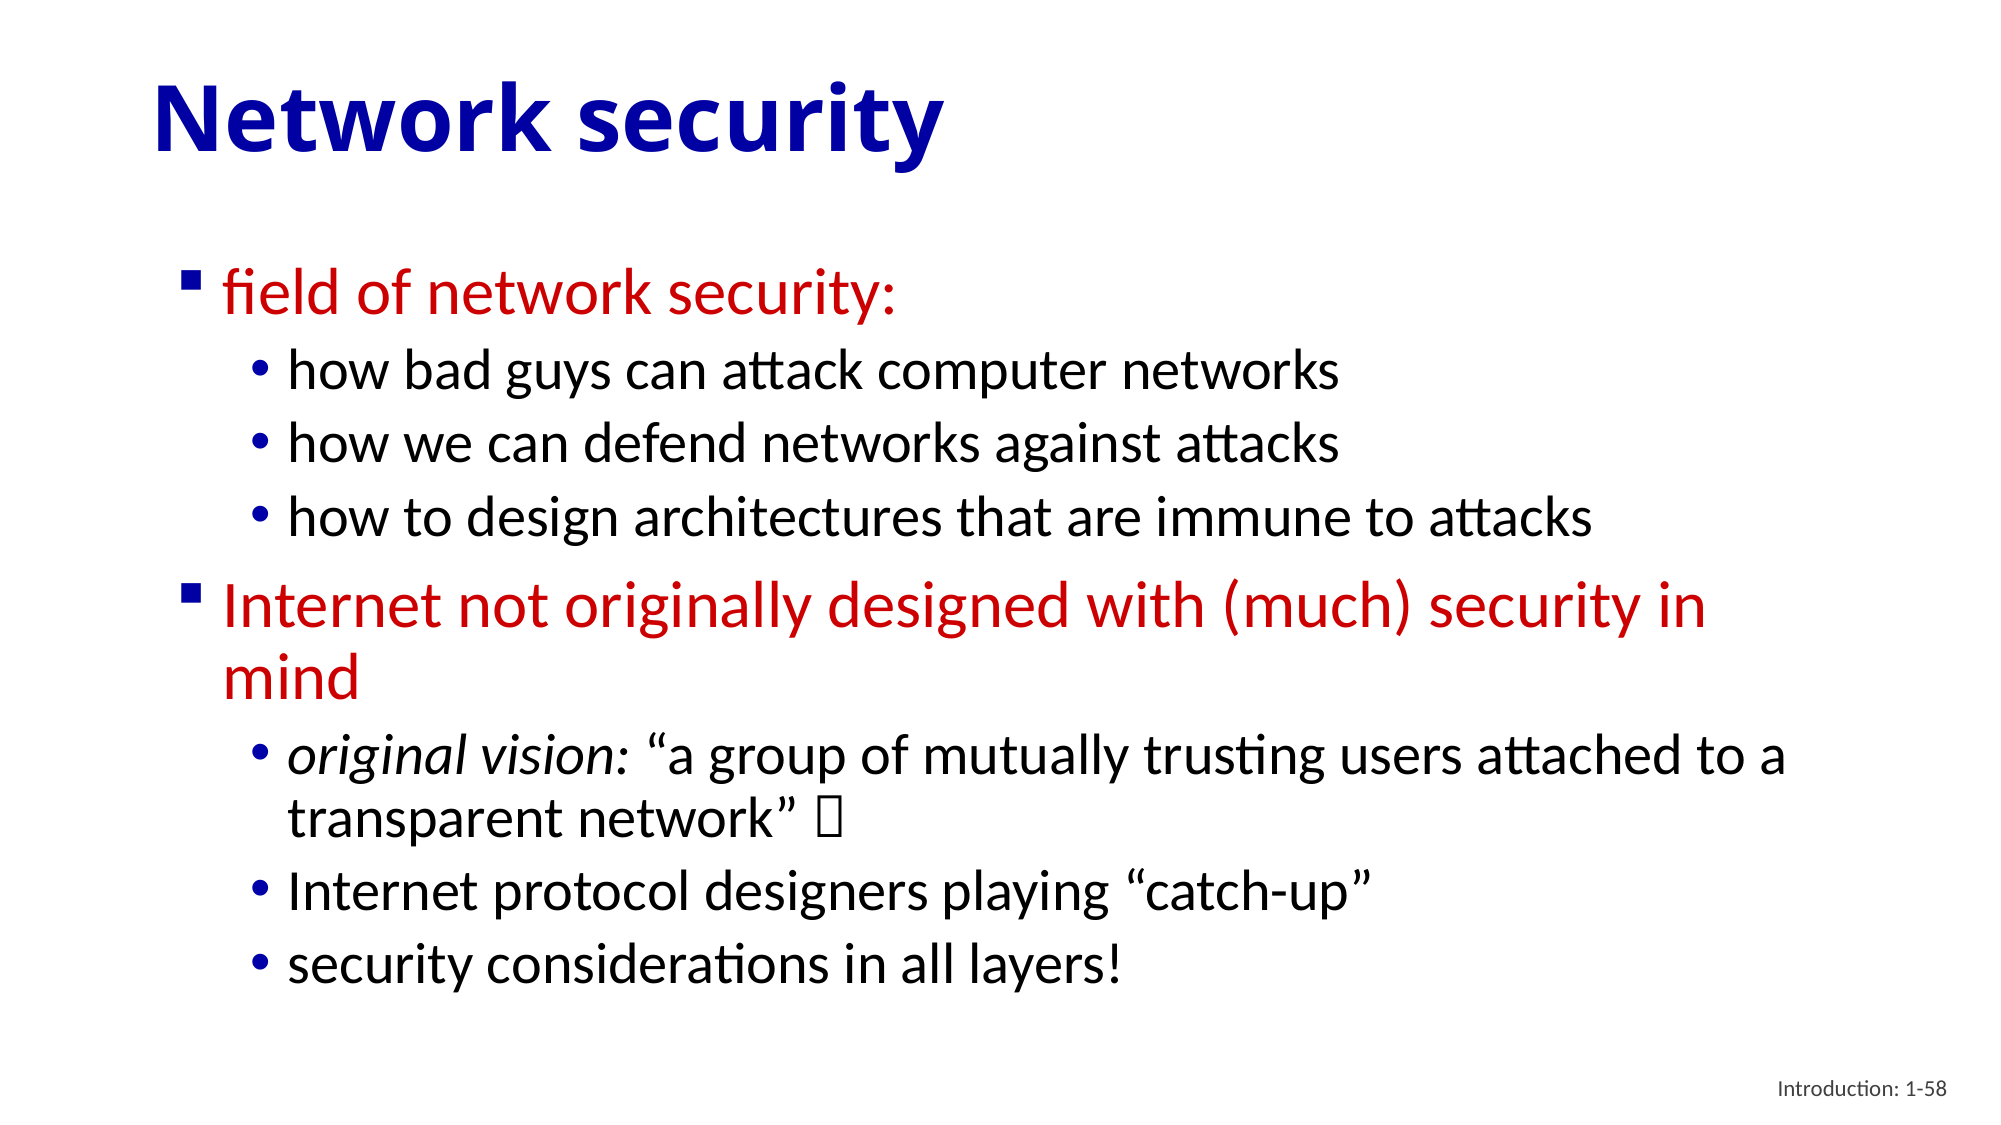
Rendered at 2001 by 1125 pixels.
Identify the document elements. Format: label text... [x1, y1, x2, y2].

slide_number Introduction: 1-58 [1512, 1056, 1963, 1117]
text_box field of network security: how bad guys can attack computer networks how we can defend networks against attacks how to design architectures that are immune to attacks Internet not originally designed with (much) security in mind original vision: “a group of mutually trusting users attached to a transparent network”  Internet protocol designers playing “catch-up” security considerations in all layers! [160, 249, 1858, 1057]
title Network security [135, 47, 1861, 195]
